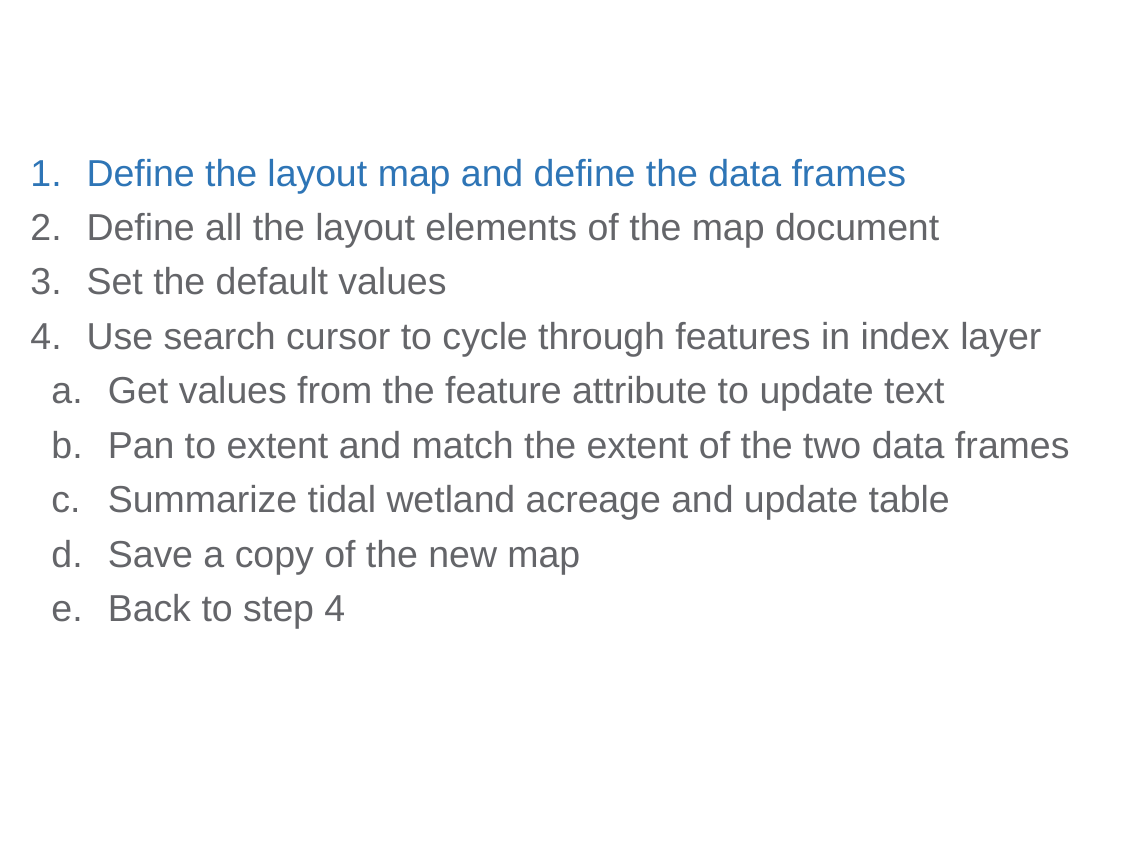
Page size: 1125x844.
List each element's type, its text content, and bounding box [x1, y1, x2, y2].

list Define the layout map and define the data frames Define all the layout elements of the map document Set the default values Use search cursor to cycle through features in index layer Get values from the feature attribute to update text Pan to extent and match the extent of the two data frames Summarize tidal wetland acreage and update table Save a copy of the new map Back to step 4 [30, 148, 1090, 704]
